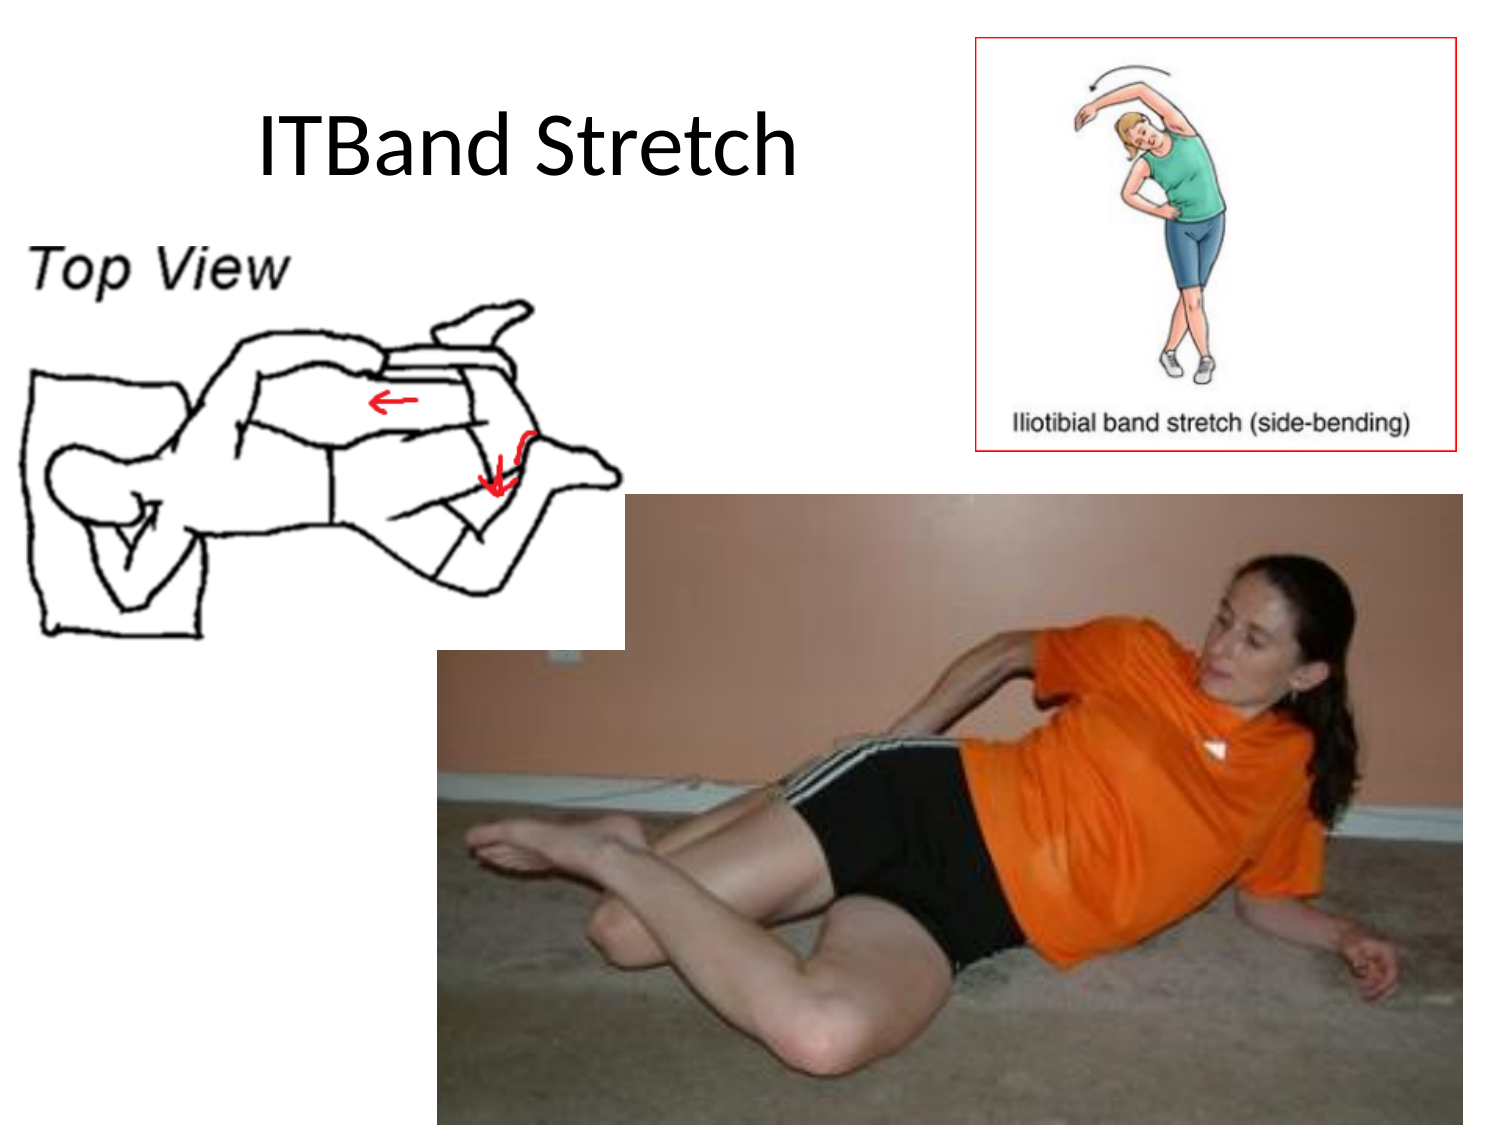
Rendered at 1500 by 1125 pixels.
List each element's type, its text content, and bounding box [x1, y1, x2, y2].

picture [974, 37, 1457, 452]
title ITBand Stretch [75, 45, 969, 233]
picture [0, 246, 1463, 1125]
